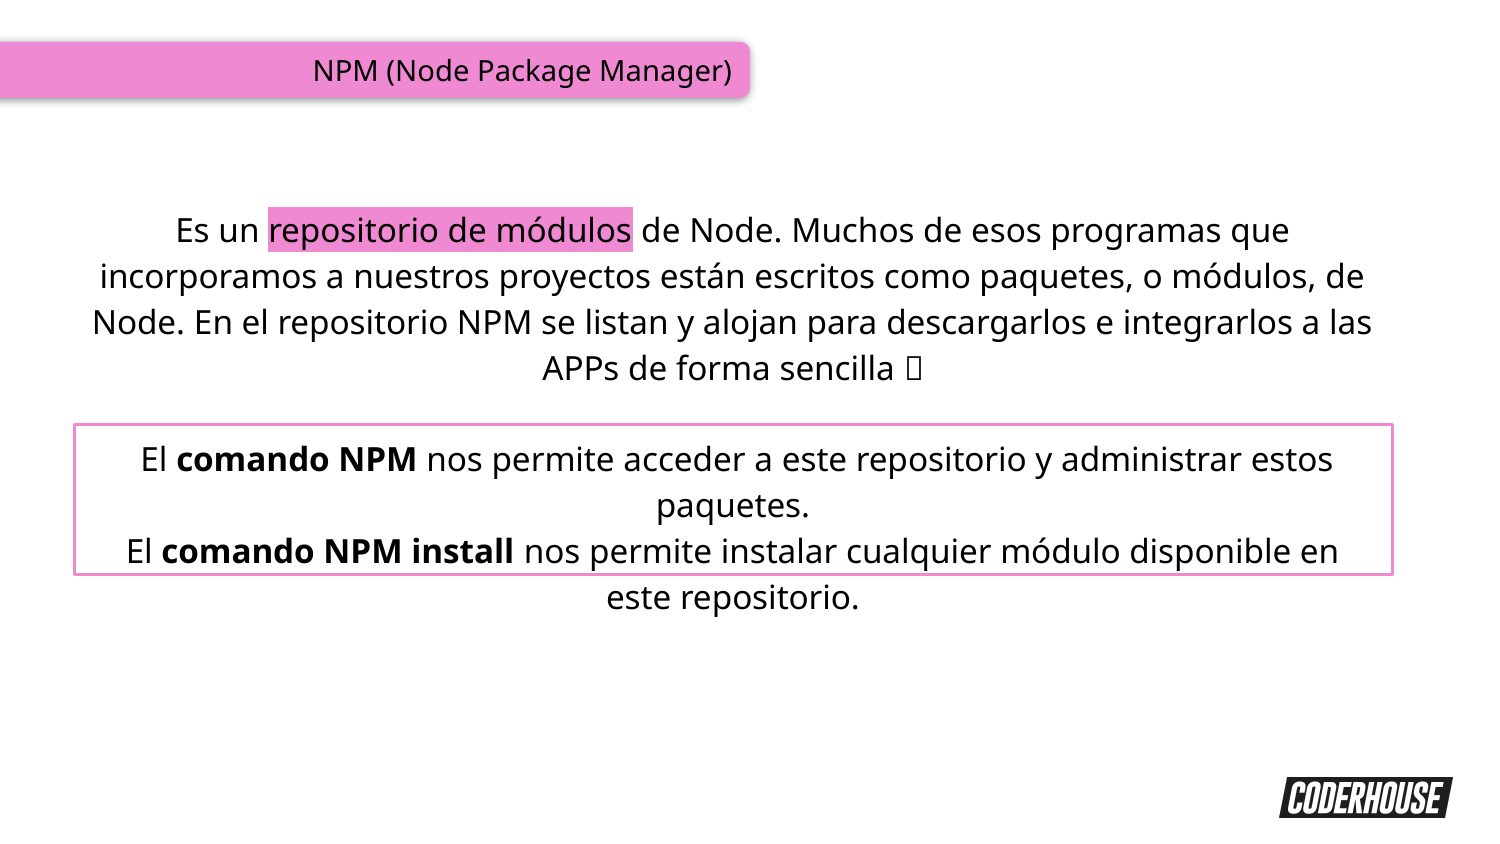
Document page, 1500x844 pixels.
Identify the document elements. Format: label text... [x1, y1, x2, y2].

text_box NPM (Node Package Manager) [0, 41, 750, 98]
picture [1279, 777, 1453, 818]
text_box [74, 424, 1393, 575]
text_box Es un repositorio de módulos de Node. Muchos de esos programas que incorporamos a nuestros proyectos están escritos como paquetes, o módulos, de Node. En el repositorio NPM se listan y alojan para descargarlos e integrarlos a las APPs de forma sencilla 🙌 El comando NPM nos permite acceder a este repositorio y administrar estos paquetes. El comando NPM install nos permite instalar cualquier módulo disponible en este repositorio. [74, 269, 1393, 424]
